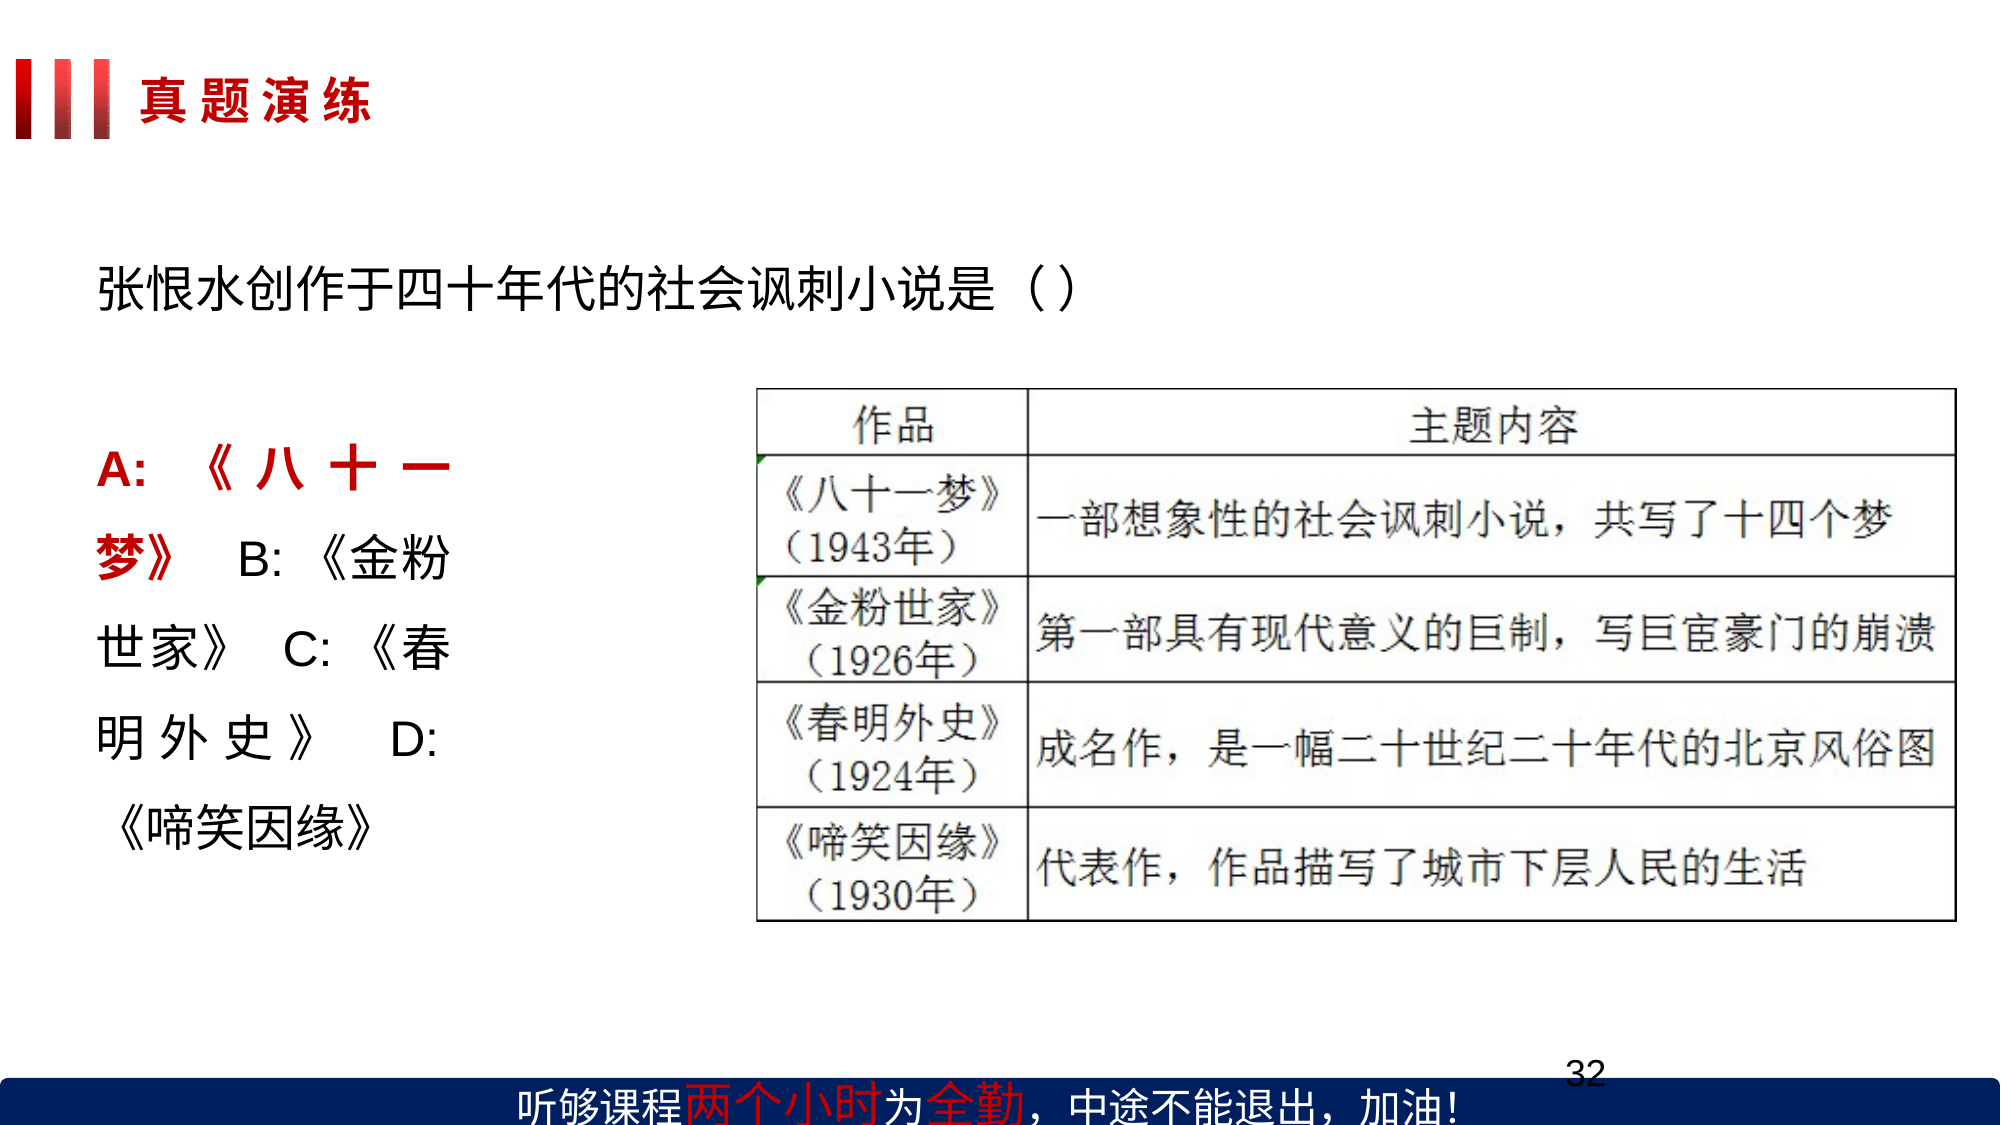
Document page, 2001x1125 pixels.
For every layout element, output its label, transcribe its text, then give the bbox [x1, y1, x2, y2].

footer 听够课程两个小时为全勤，中途不能退出，加油！ [514, 1079, 1486, 1125]
text_box [756, 388, 1957, 922]
text_box [93, 59, 110, 139]
text_box 32 [1563, 1047, 1609, 1095]
text_box 张恨水创作于四十年代的社会讽刺小说是（ ） A:《八十一梦》 B:《金粉世家》 C:《春明外史》 D:《啼笑因缘》 [93, 255, 1112, 857]
title 真 题 演 练 [136, 67, 386, 255]
text_box [54, 59, 71, 139]
text_box [0, 1077, 2000, 1125]
picture [15, 59, 32, 139]
